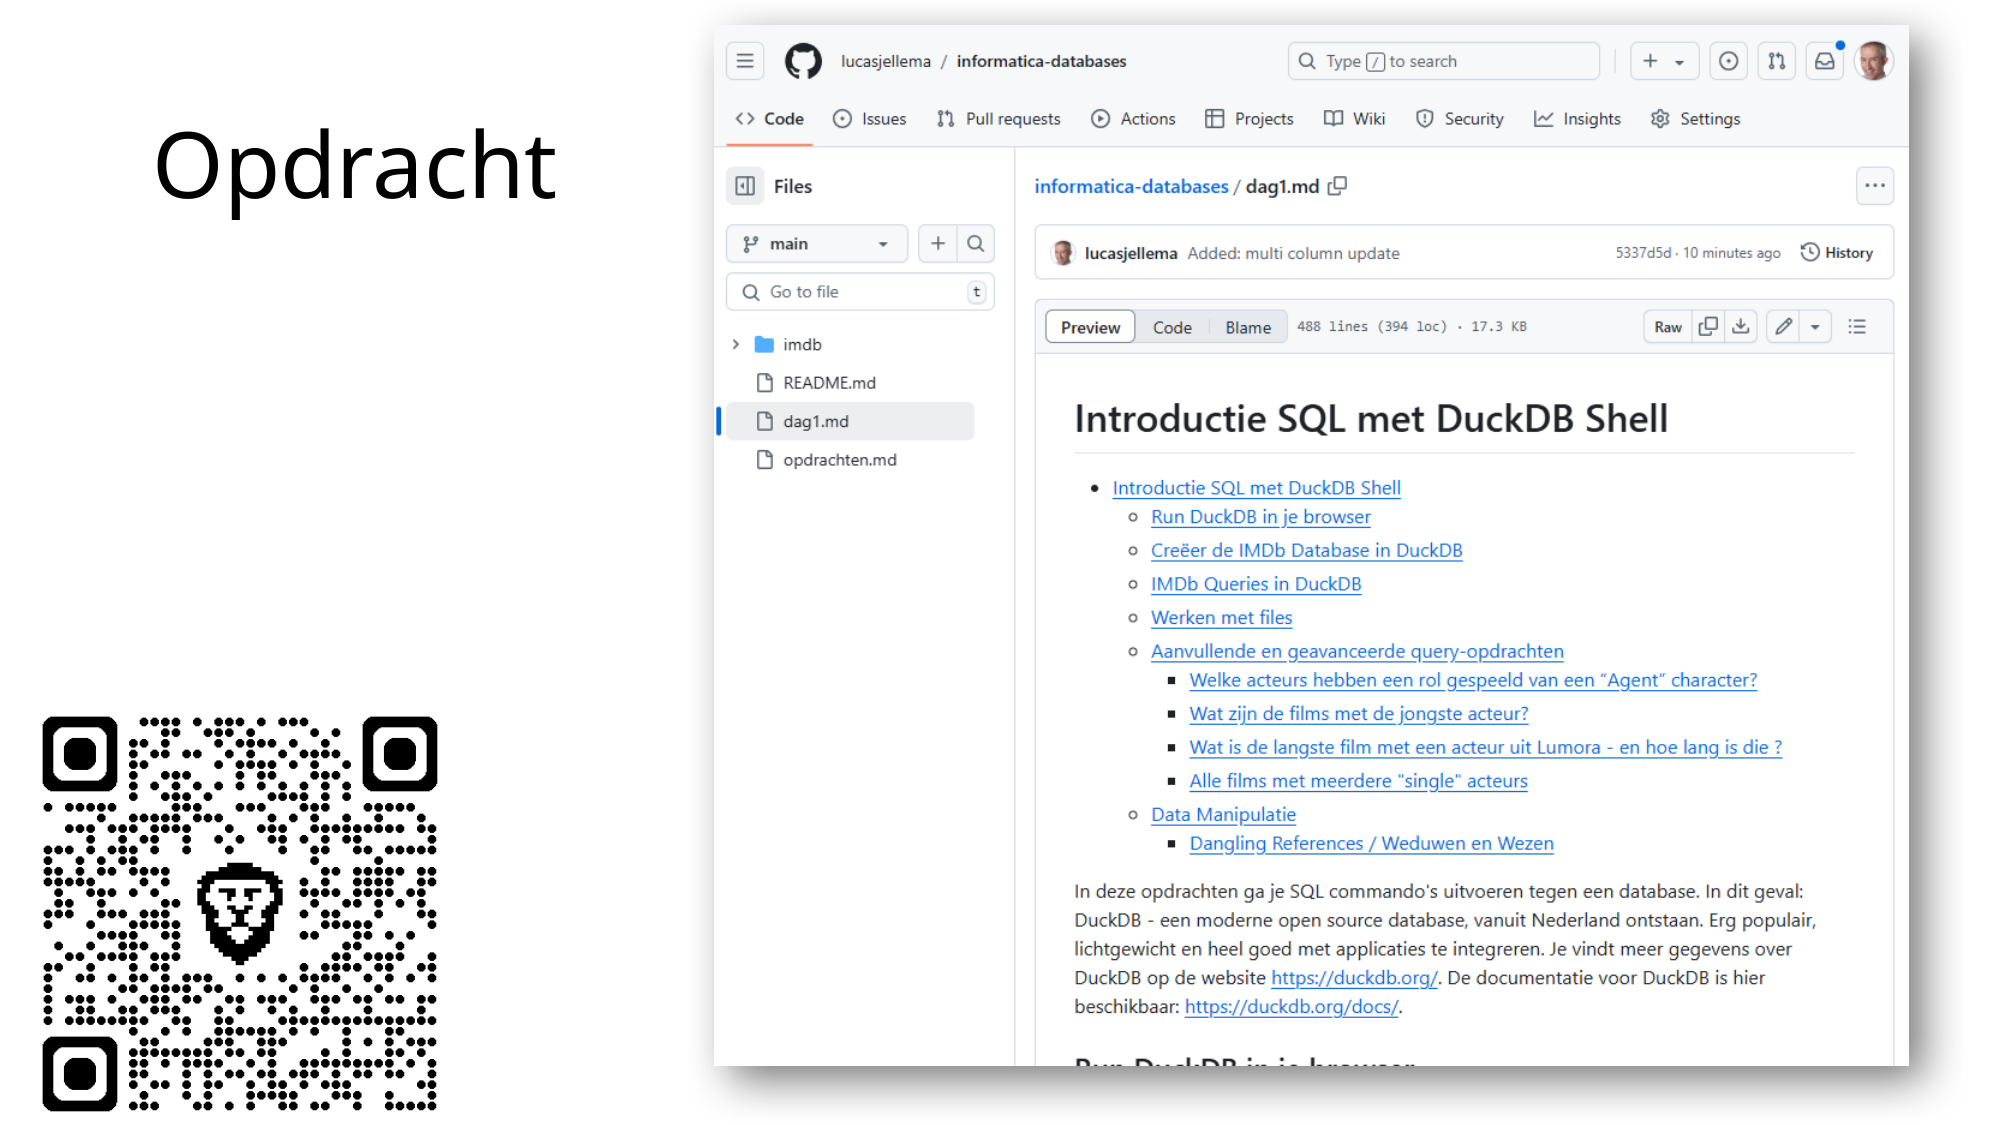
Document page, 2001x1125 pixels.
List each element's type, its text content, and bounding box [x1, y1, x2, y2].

picture [714, 24, 1909, 1066]
title Opdracht [137, 59, 699, 278]
picture [0, 673, 480, 1125]
